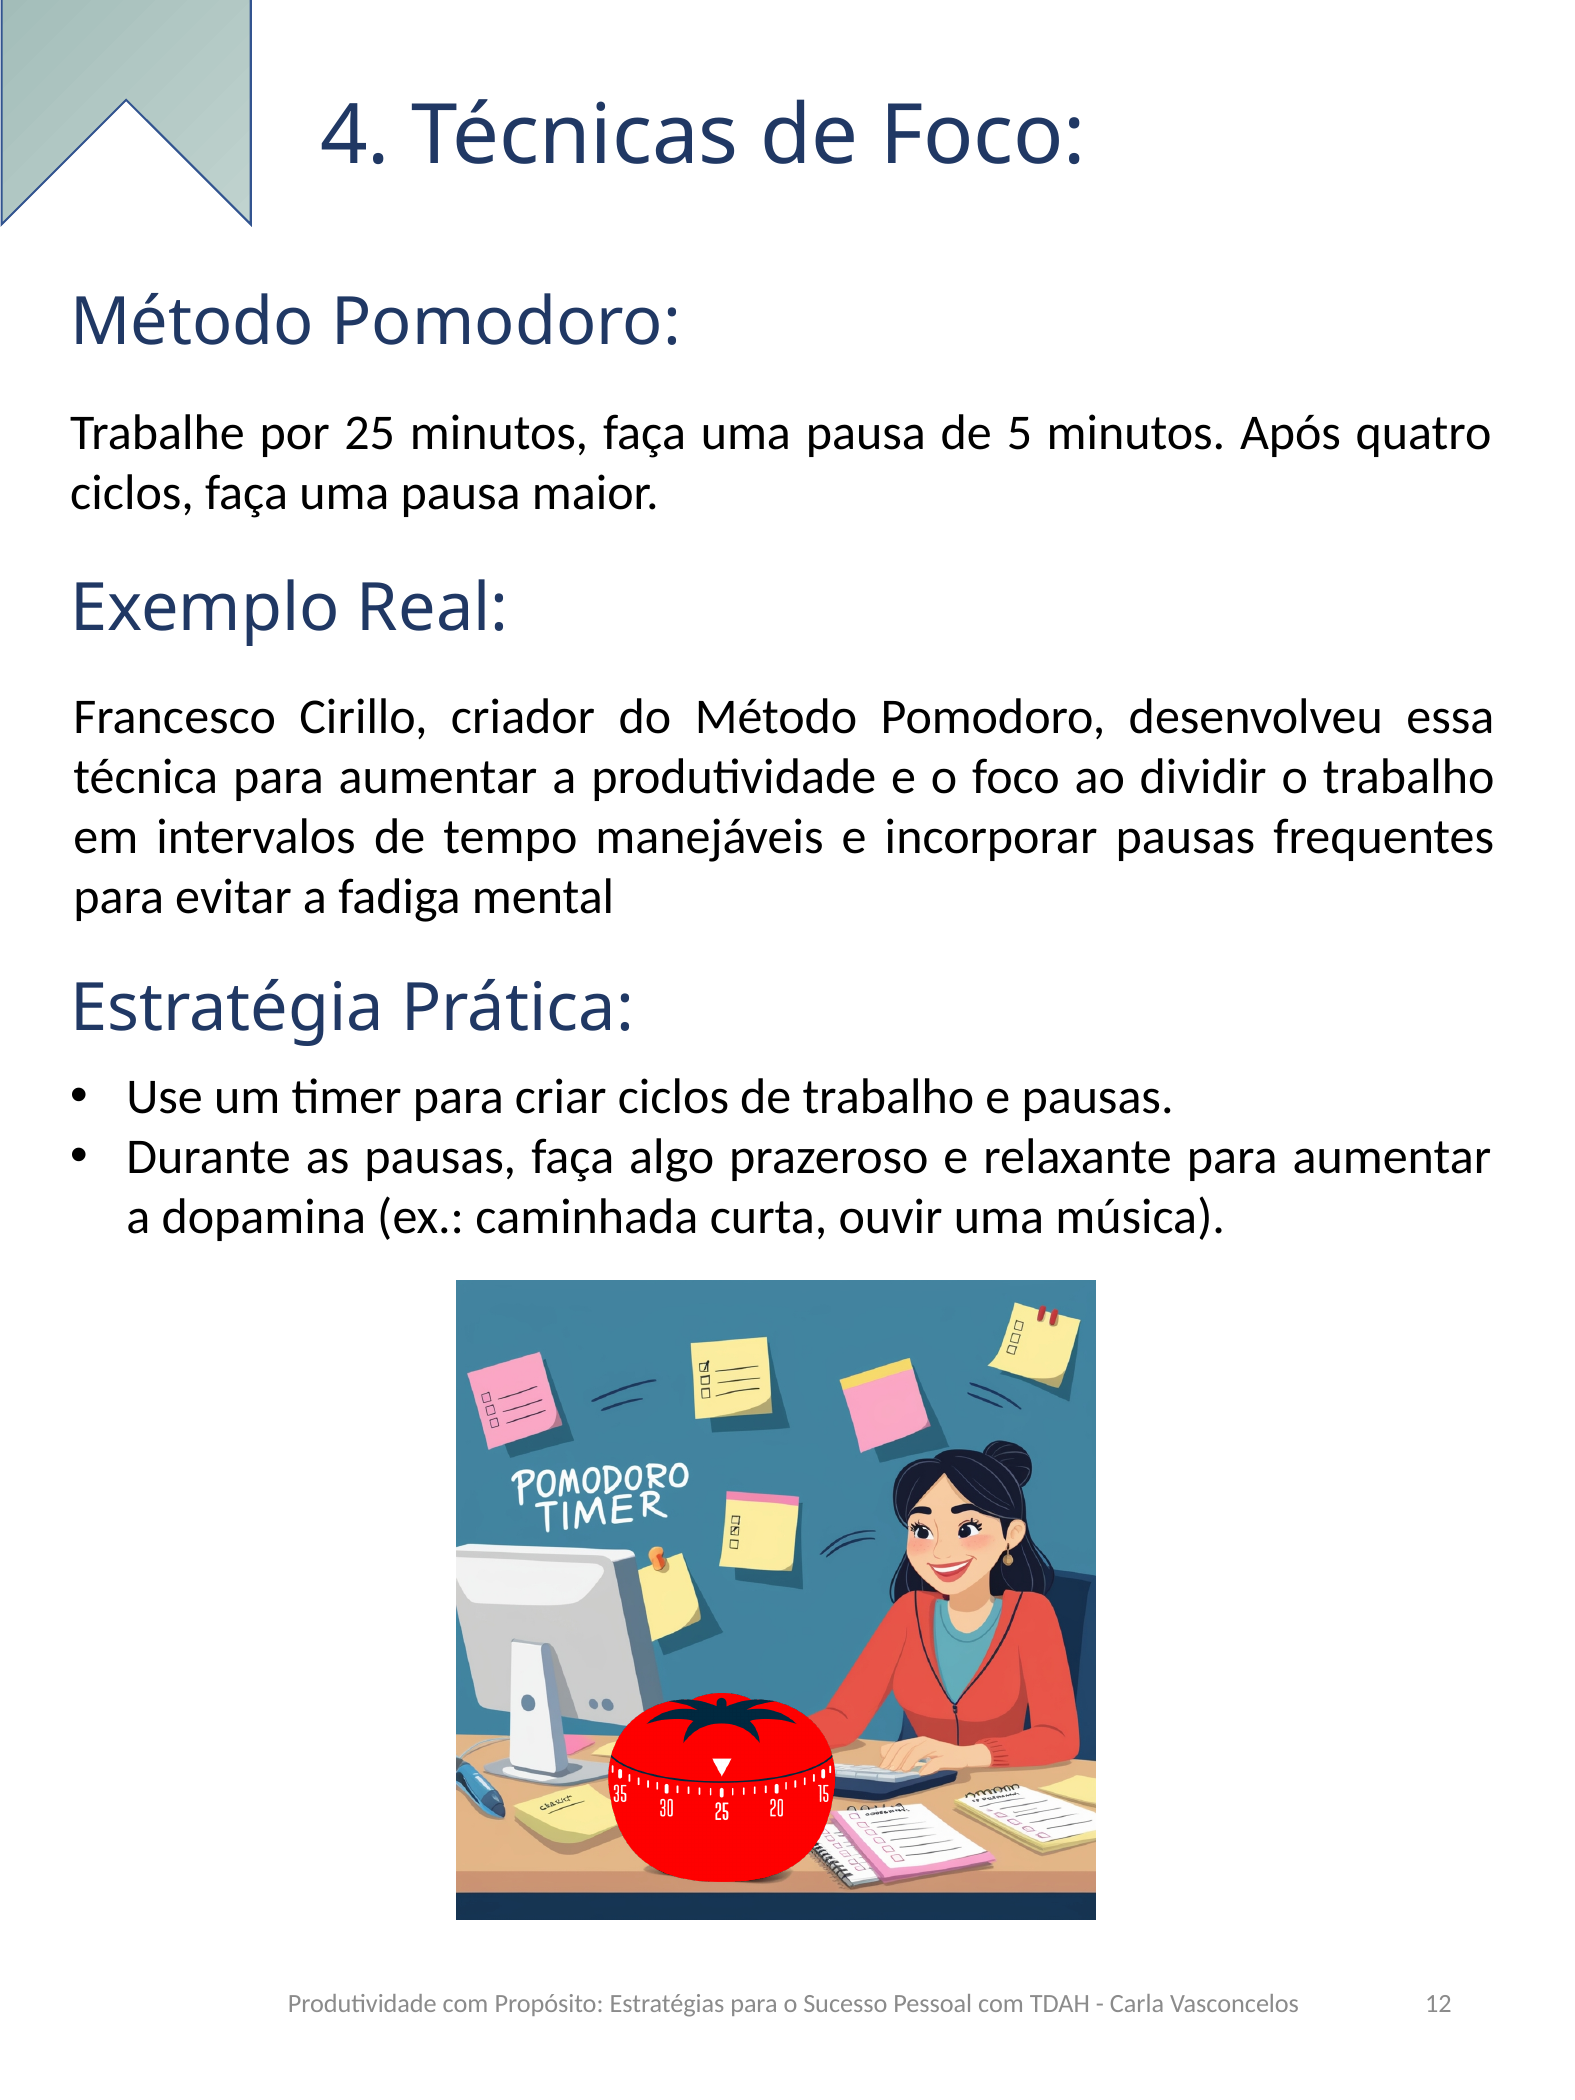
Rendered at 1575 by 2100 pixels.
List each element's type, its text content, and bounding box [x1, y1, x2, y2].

text_box Use um timer para criar ciclos de trabalho e pausas. Durante as pausas, faça algo prazeroso e relaxante para aumentar a dopamina (ex.: caminhada curta, ouvir uma música). [55, 1056, 1507, 1252]
text_box Exemplo Real: [55, 556, 1232, 651]
text_box Método Pomodoro: [55, 270, 1232, 366]
picture [455, 1280, 1096, 1920]
slide_number 12 [1112, 1946, 1467, 2059]
text_box [0, 0, 252, 227]
text_box Trabalhe por 25 minutos, faça uma pausa de 5 minutos. Após quatro ciclos, faça uma pausa maior. [55, 392, 1507, 528]
text_box Francesco Cirillo, criador do Método Pomodoro, desenvolveu essa técnica para aumentar a produtividade e o foco ao dividir o trabalho em intervalos de tempo manejáveis e incorporar pausas frequentes para evitar a fadiga mental [58, 676, 1510, 931]
text_box 4. Técnicas de Foco: [305, 72, 1423, 188]
text_box Estratégia Prática: [55, 956, 1232, 1051]
footer Produtividade com Propósito: Estratégias para o Sucesso Pessoal com TDAH - Carla Vasconcelos [197, 1946, 1112, 2059]
